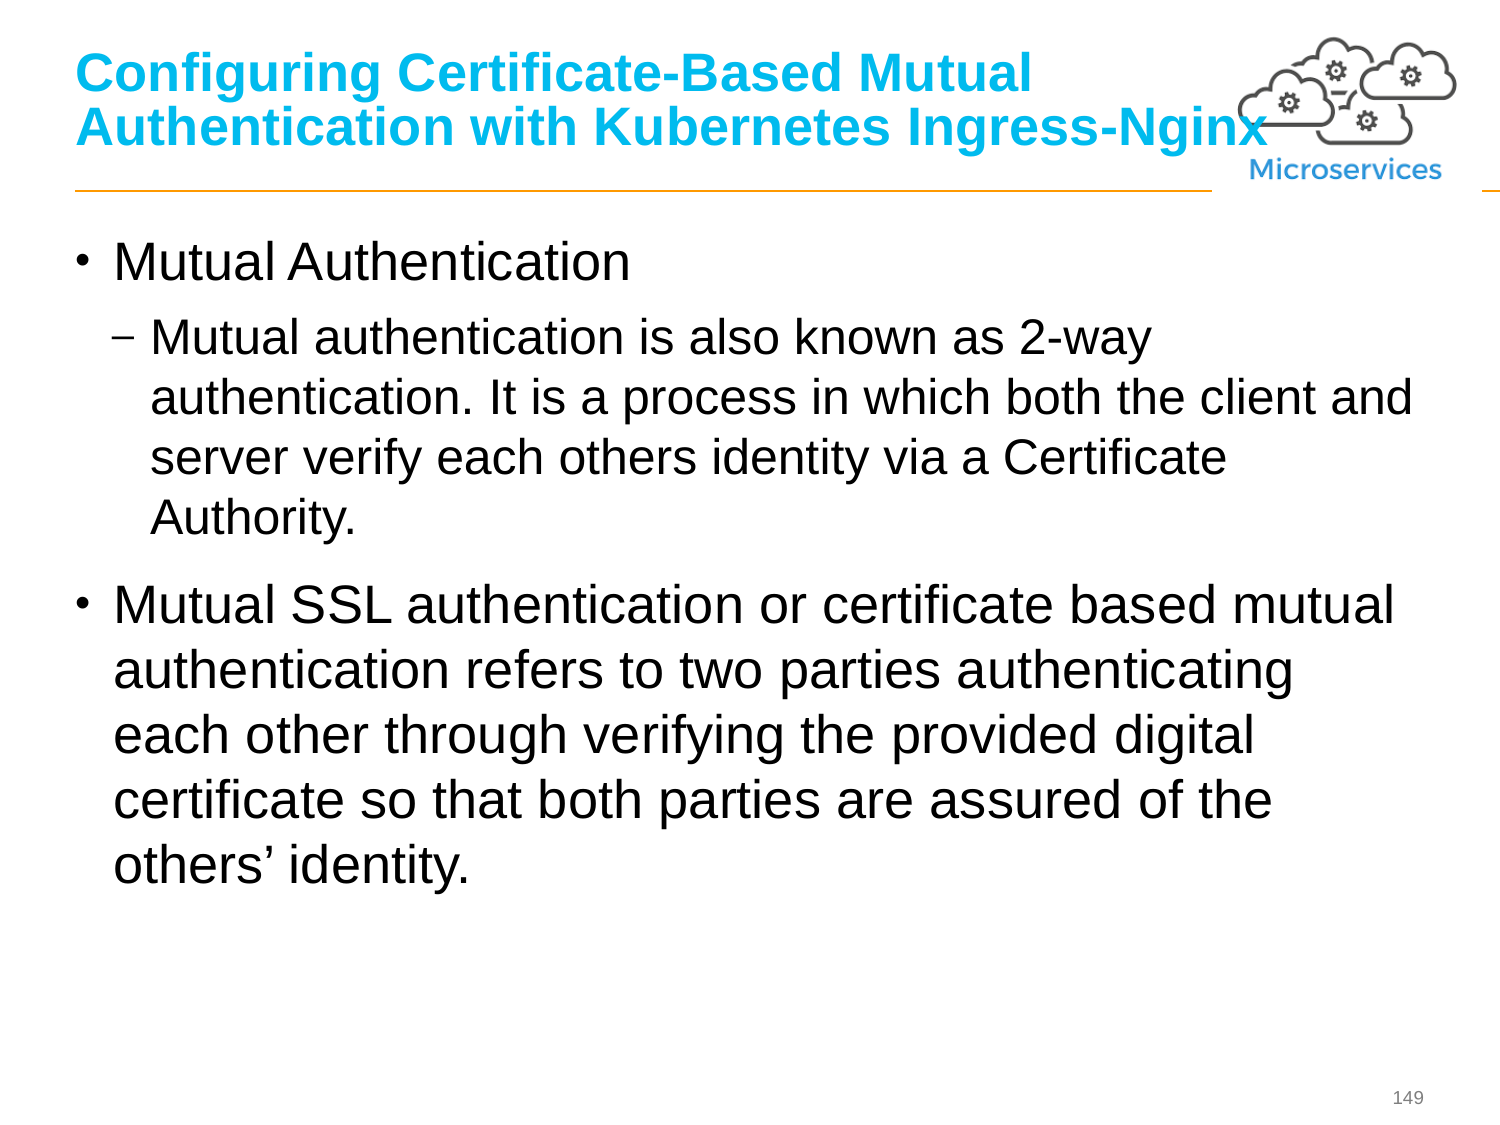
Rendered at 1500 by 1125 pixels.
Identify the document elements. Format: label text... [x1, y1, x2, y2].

picture [1212, 1, 1482, 203]
list Mutual Authentication Mutual authentication is also known as 2-way authentication. It is a process in which both the client and server verify each others identity via a Certificate Authority. Mutual SSL authentication or certificate based mutual authentication refers to two parties authenticating each other through verifying the provided digital certificate so that both parties are assured of the others’ identity. [75, 226, 1425, 1018]
title Configuring Certificate-Based Mutual Authentication with Kubernetes Ingress-Nginx [75, 27, 1422, 157]
